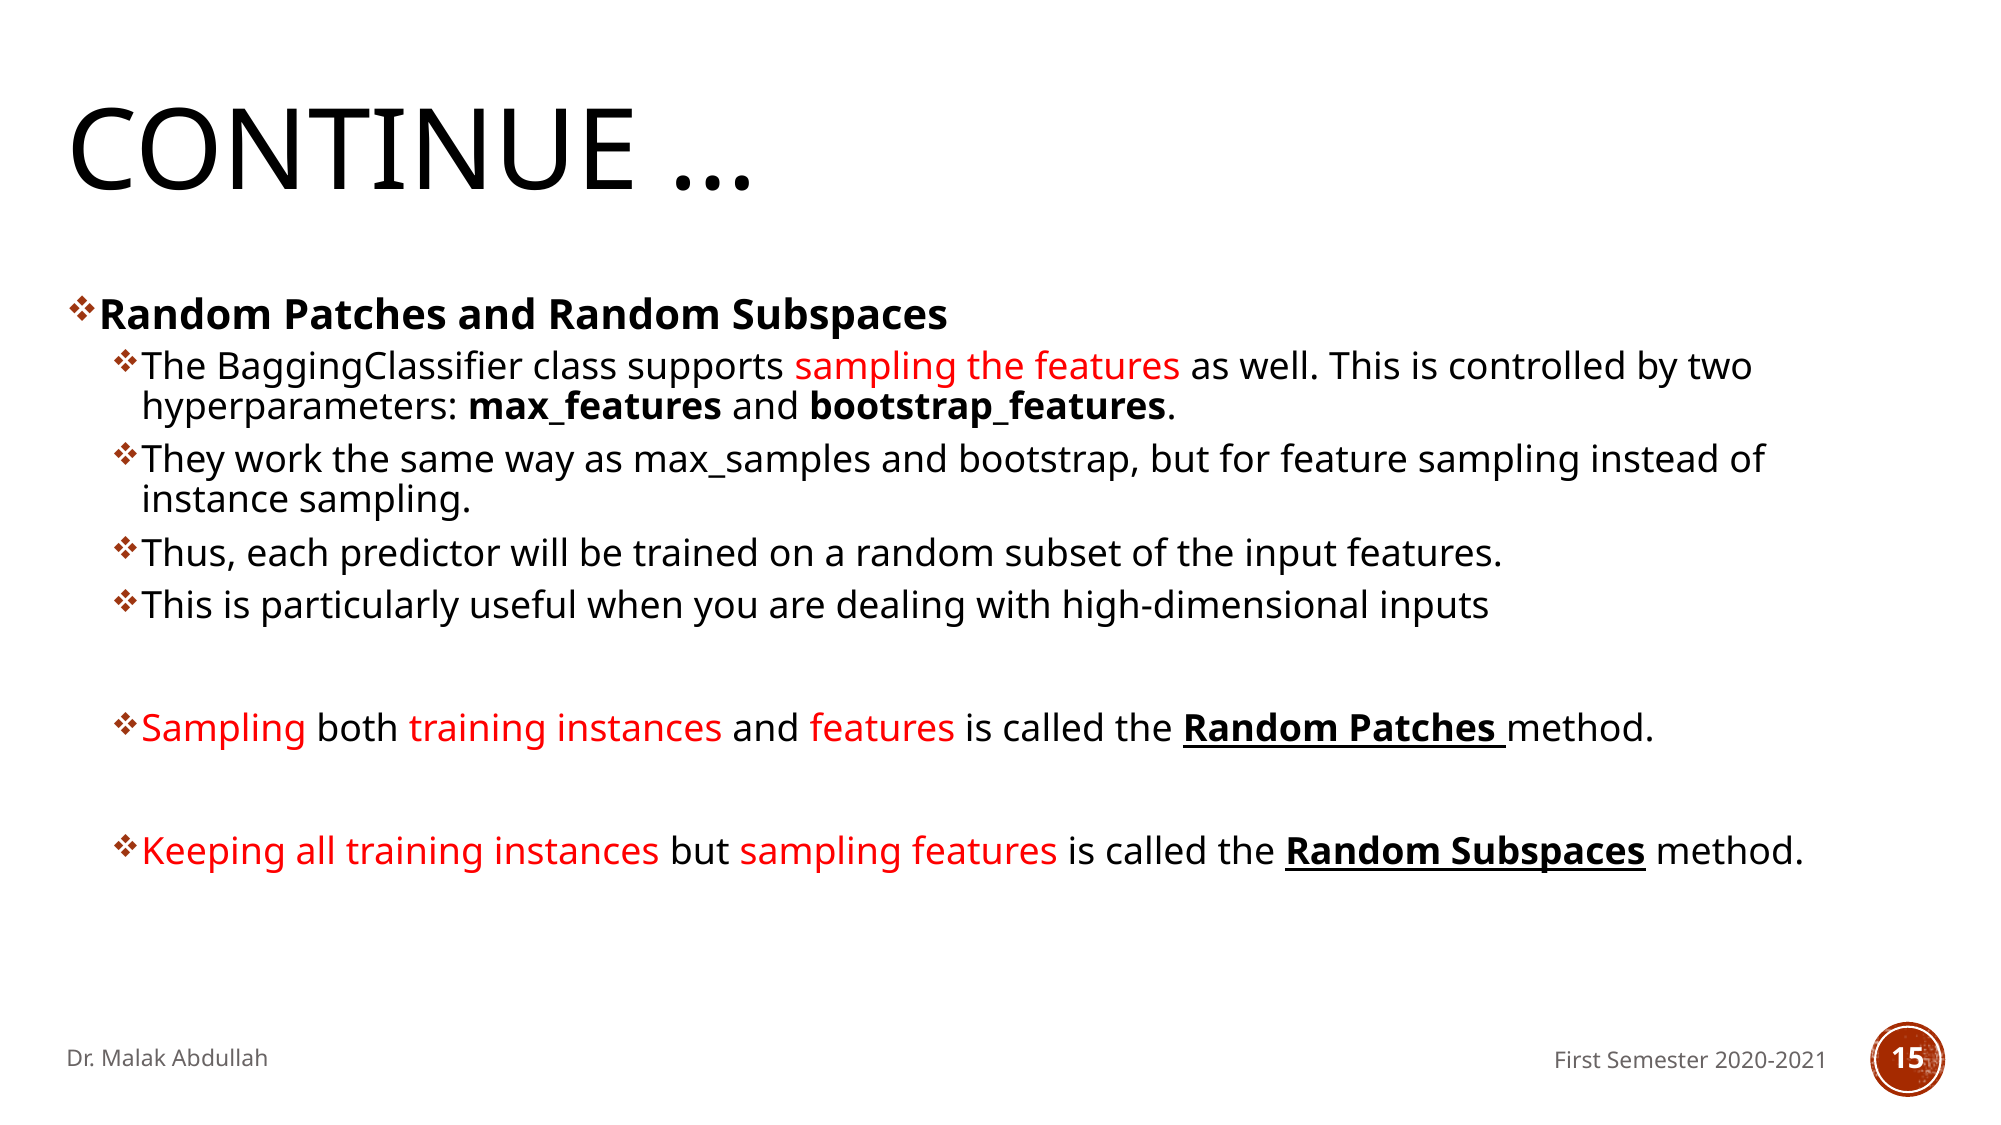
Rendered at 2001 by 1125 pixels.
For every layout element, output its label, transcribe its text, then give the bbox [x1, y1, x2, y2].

footer Dr. Malak Abdullah [51, 1028, 1217, 1089]
title Continue … [51, 49, 1920, 258]
list Random Patches and Random Subspaces The BaggingClassifier class supports sampling the features as well. This is controlled by two hyperparameters: max_features and bootstrap_features. They work the same way as max_samples and bootstrap, but for feature sampling instead of instance sampling. Thus, each predictor will be trained on a random subset of the input features. This is particularly useful when you are dealing with high-dimensional inputs Sampling both training instances and features is called the Random Patches method. Keeping all training instances but sampling features is called the Random Subspaces method. [51, 285, 1920, 1013]
slide_number First Semester 2020-2021 [1306, 1028, 1844, 1089]
slide_number 15 [1855, 1028, 1961, 1089]
